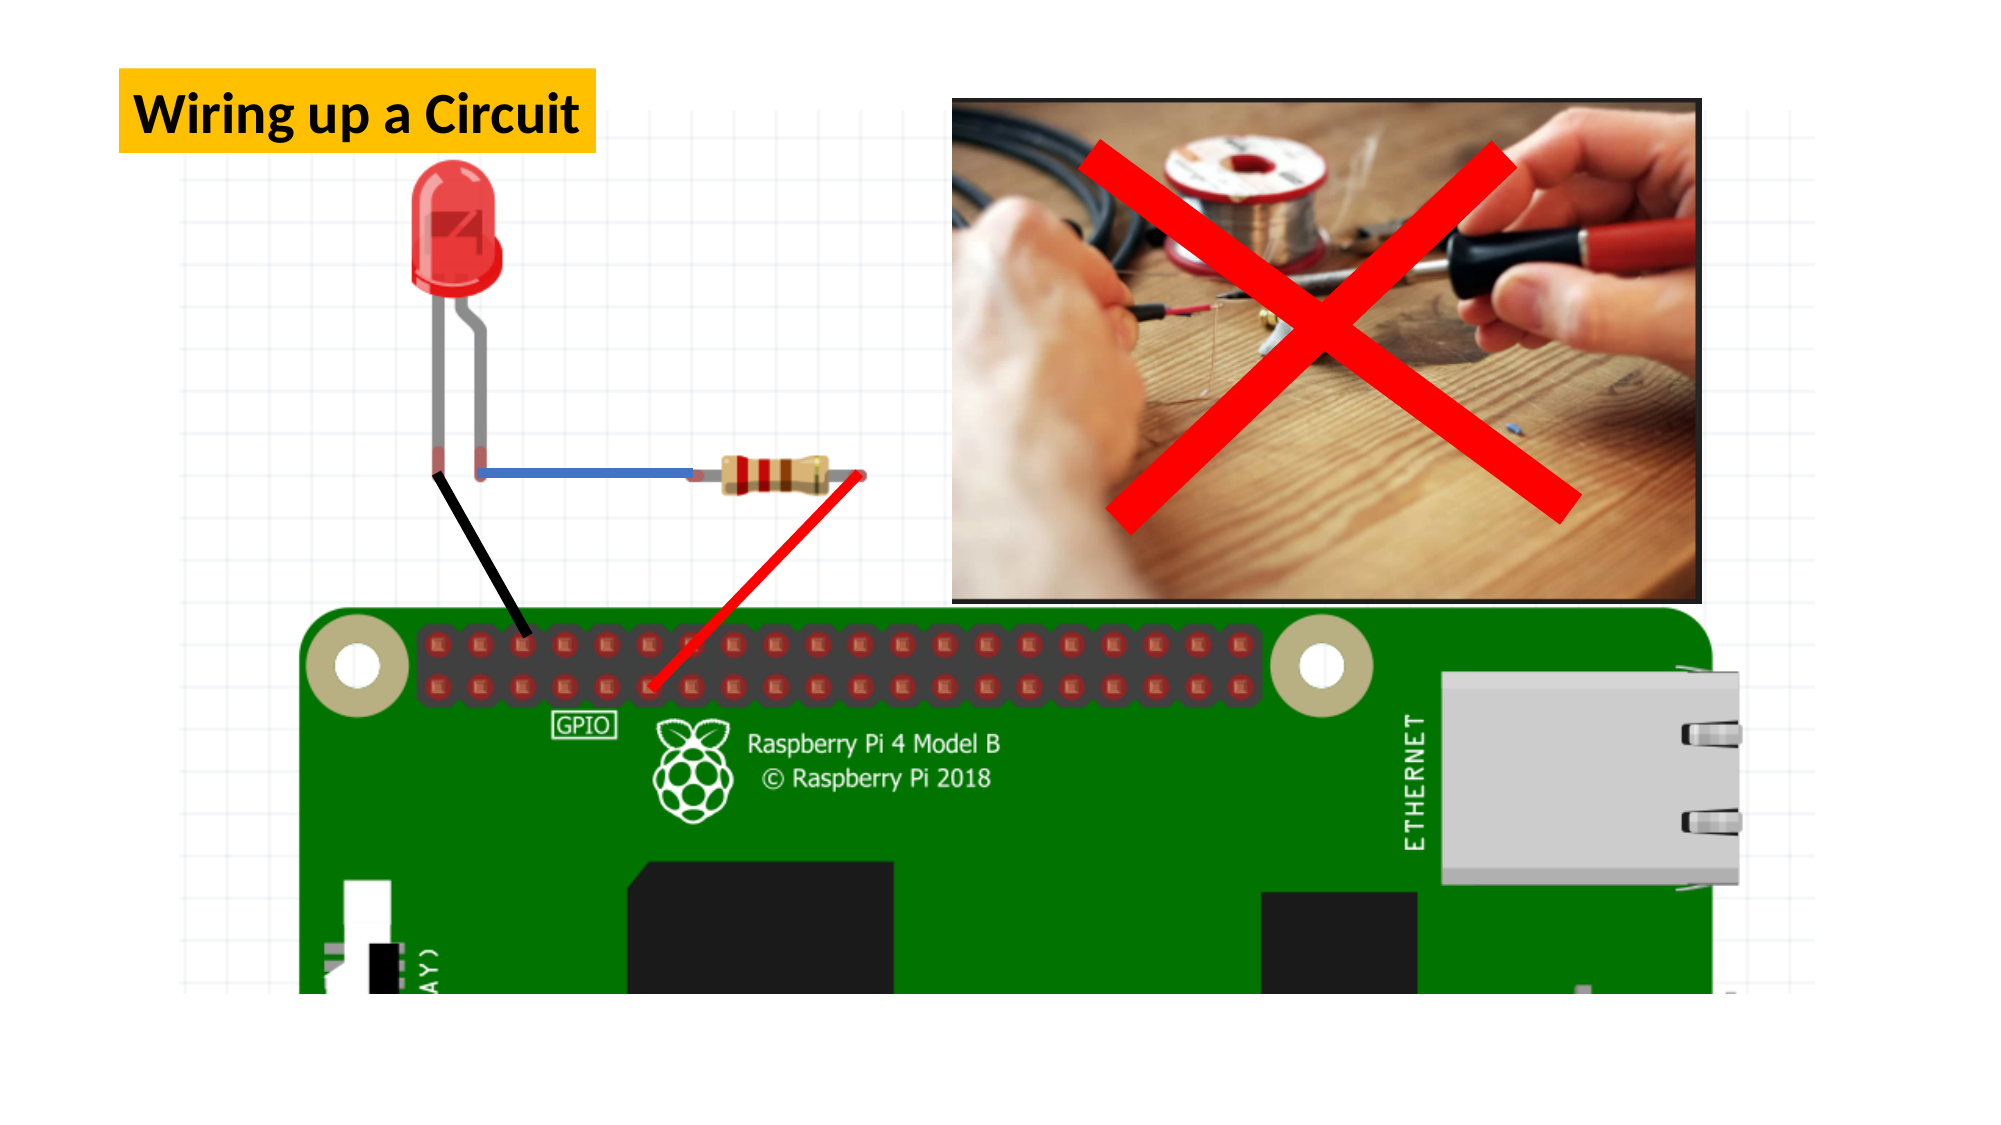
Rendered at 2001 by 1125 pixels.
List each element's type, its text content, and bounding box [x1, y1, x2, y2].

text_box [179, 110, 1815, 994]
picture [952, 98, 1702, 604]
text_box Wiring up a Circuit [119, 68, 596, 153]
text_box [1088, 154, 1572, 522]
